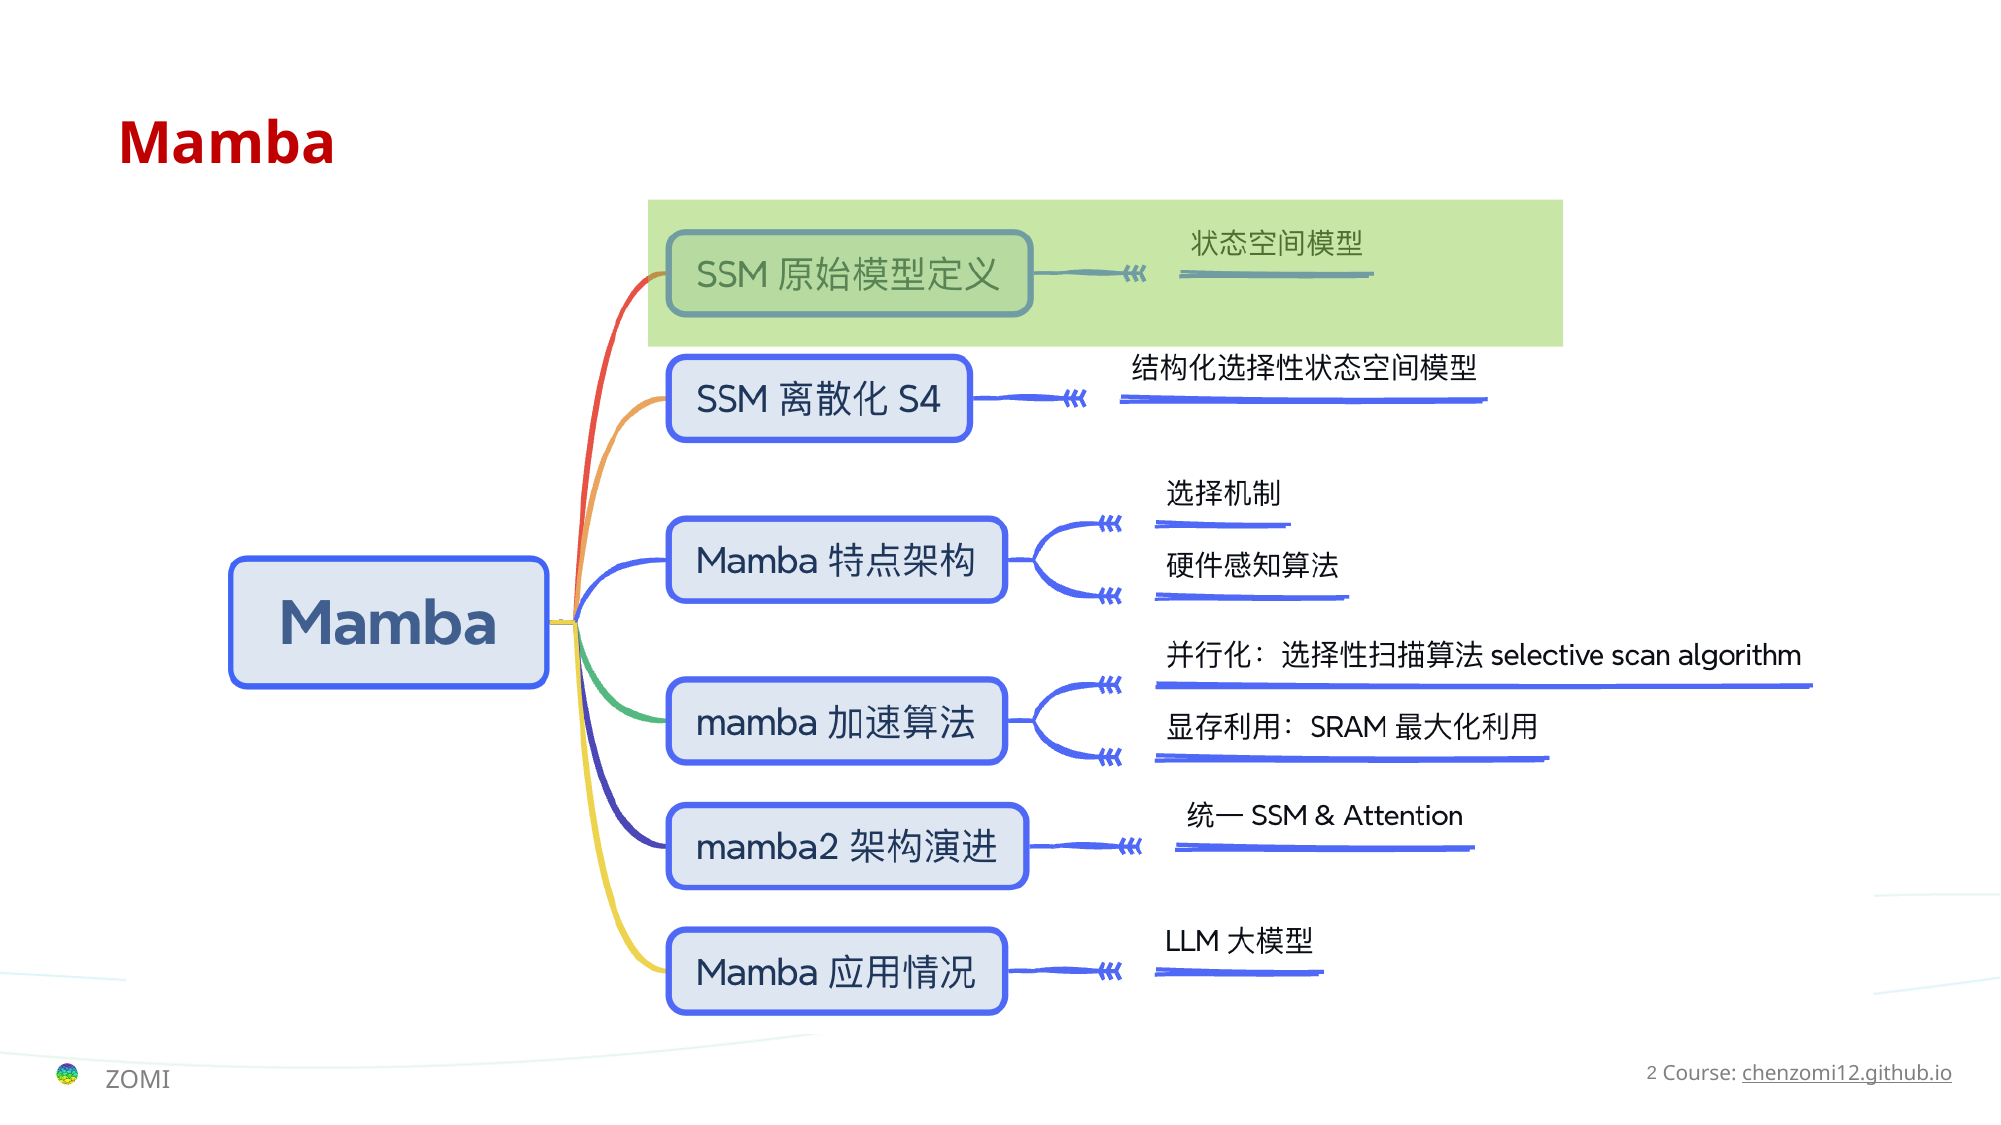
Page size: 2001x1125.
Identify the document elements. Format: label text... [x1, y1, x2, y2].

title Mamba [102, 91, 1901, 189]
picture [0, 0, 2001, 1125]
